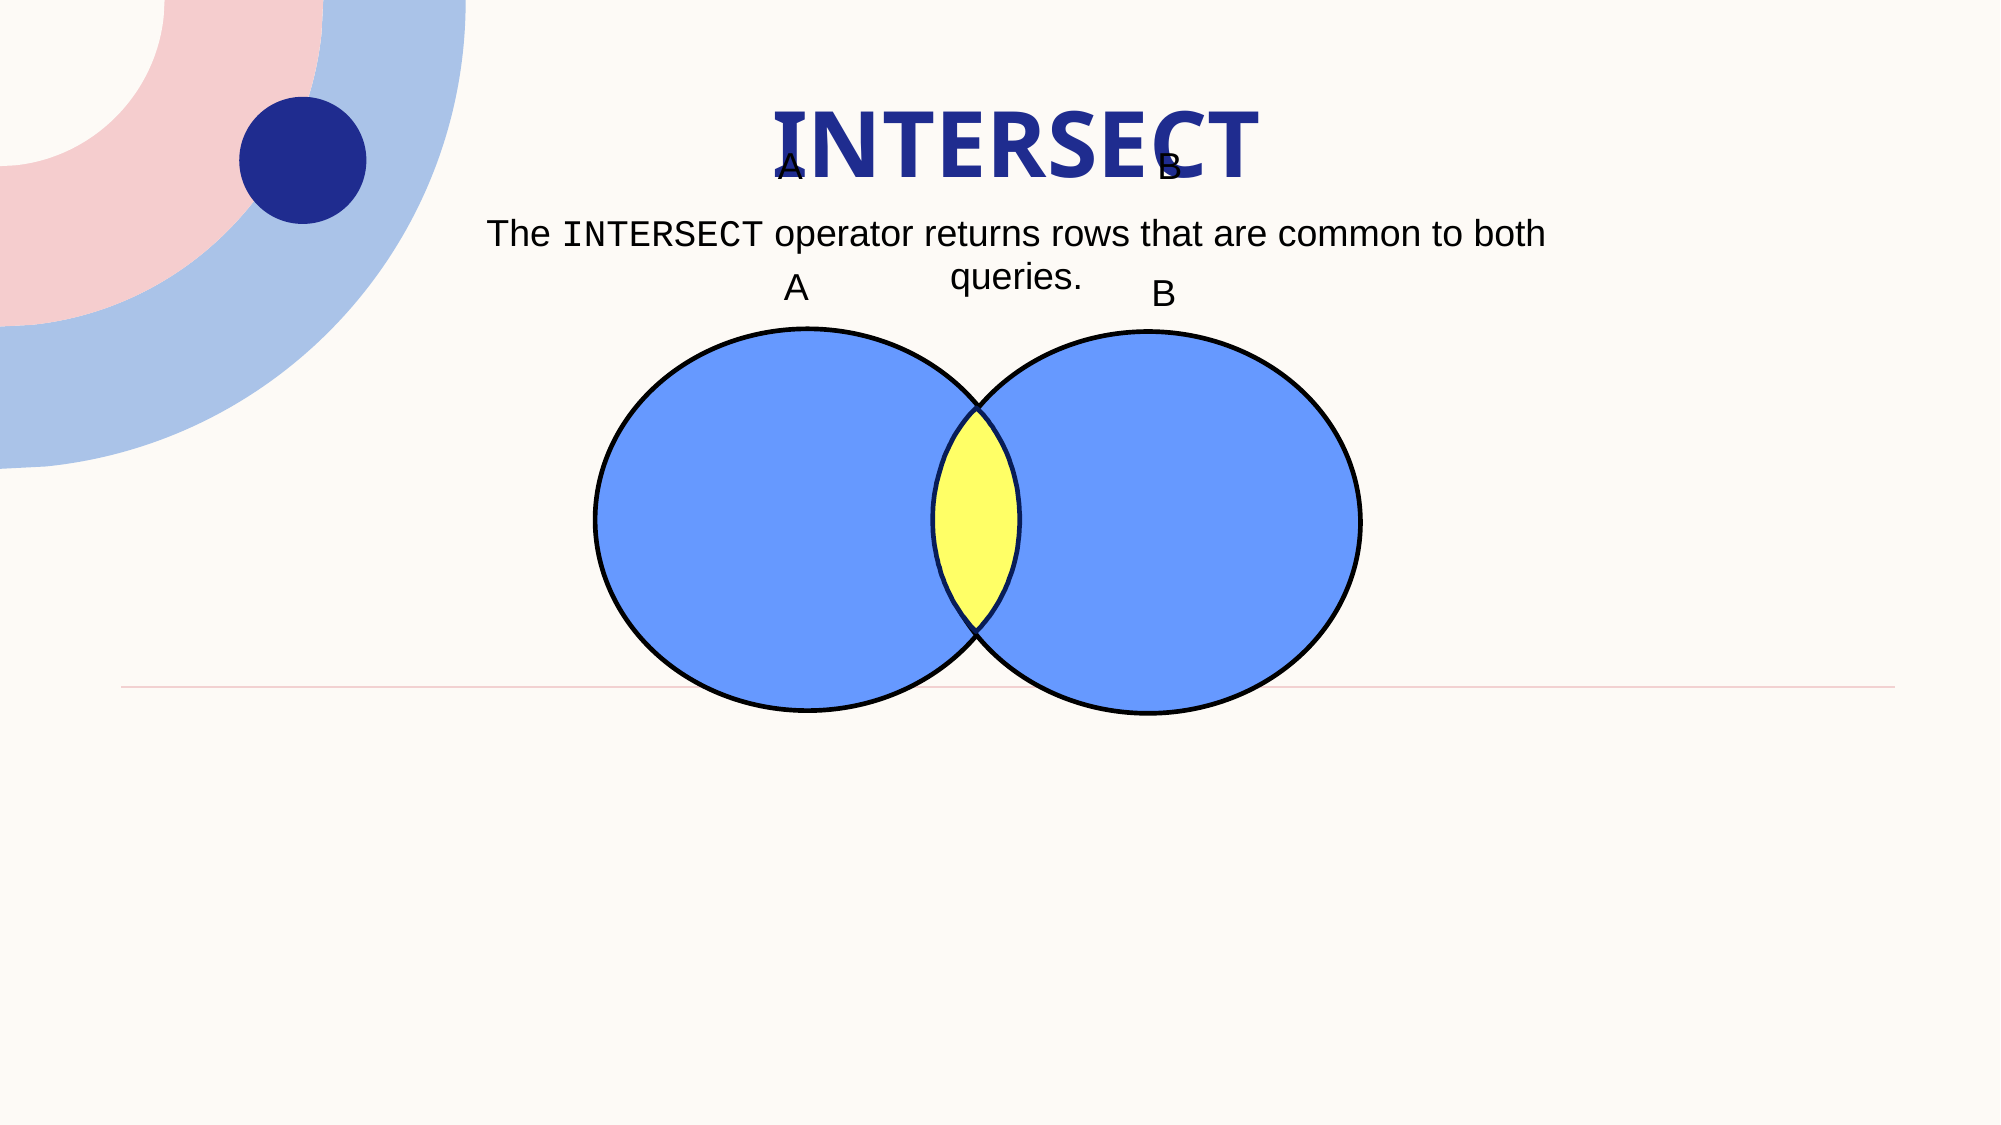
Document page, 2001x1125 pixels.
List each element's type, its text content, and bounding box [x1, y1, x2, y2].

title INTERSECT [346, 78, 1687, 204]
text_box The INTERSECT operator returns rows that are common to both queries. [457, 205, 1576, 306]
text_box B [1142, 134, 1195, 195]
text_box A [762, 134, 815, 195]
text_box A [768, 255, 825, 316]
text_box [595, 328, 979, 711]
text_box [932, 407, 1020, 632]
text_box B [1136, 261, 1192, 322]
text_box [966, 331, 1361, 714]
